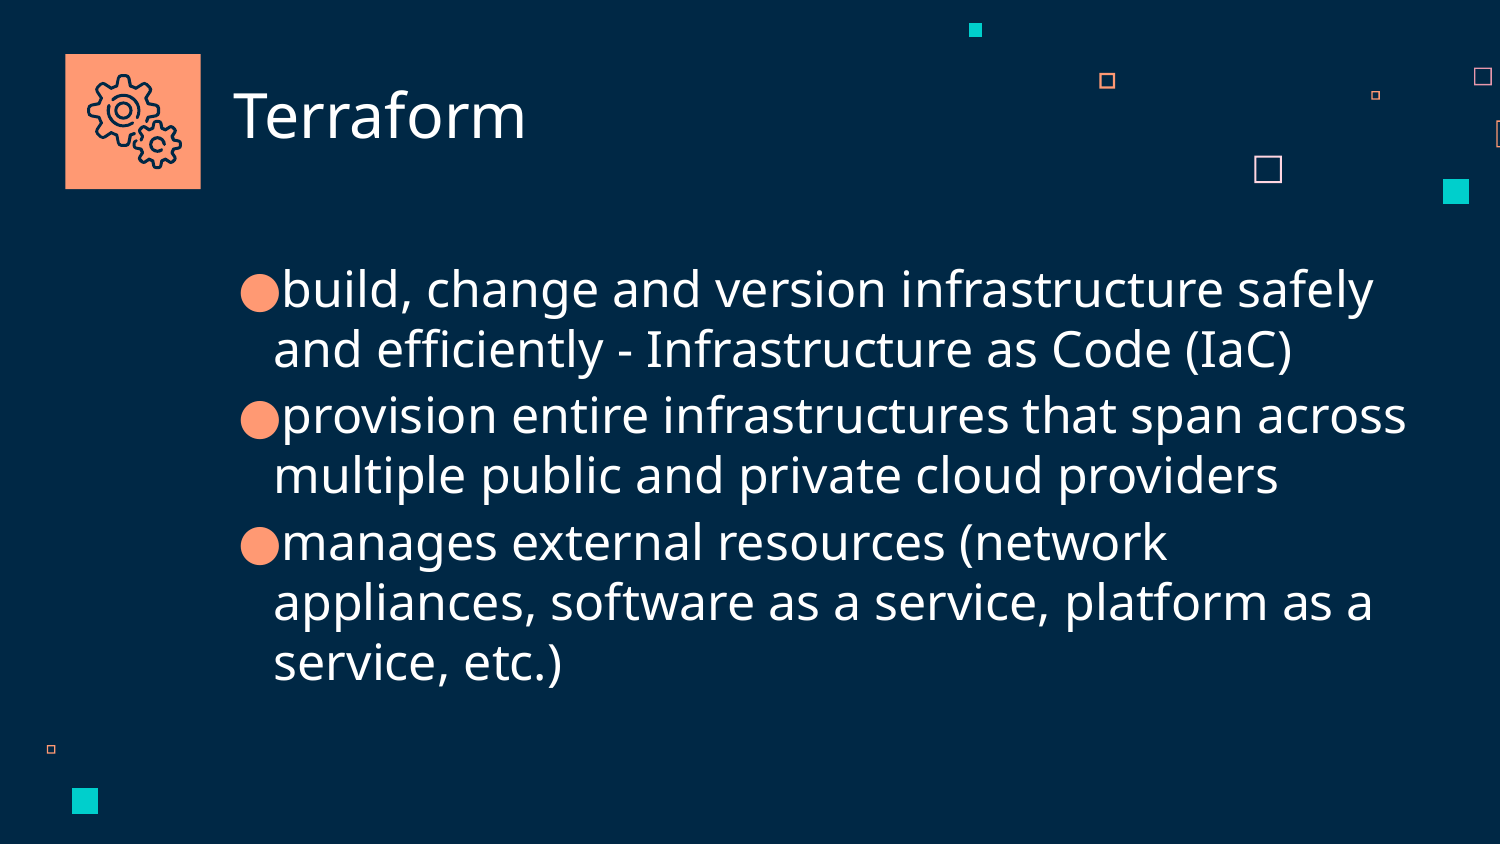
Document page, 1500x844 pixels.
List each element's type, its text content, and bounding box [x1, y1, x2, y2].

title Terraform [218, 71, 875, 167]
text_box [65, 54, 201, 190]
text_box build, change and version infrastructure safely and efficiently - Infrastructure as Code (IaC) provision entire infrastructures that span across multiple public and private cloud providers manages external resources (network appliances, software as a service, platform as a service, etc.) [218, 242, 1436, 744]
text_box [87, 73, 183, 170]
